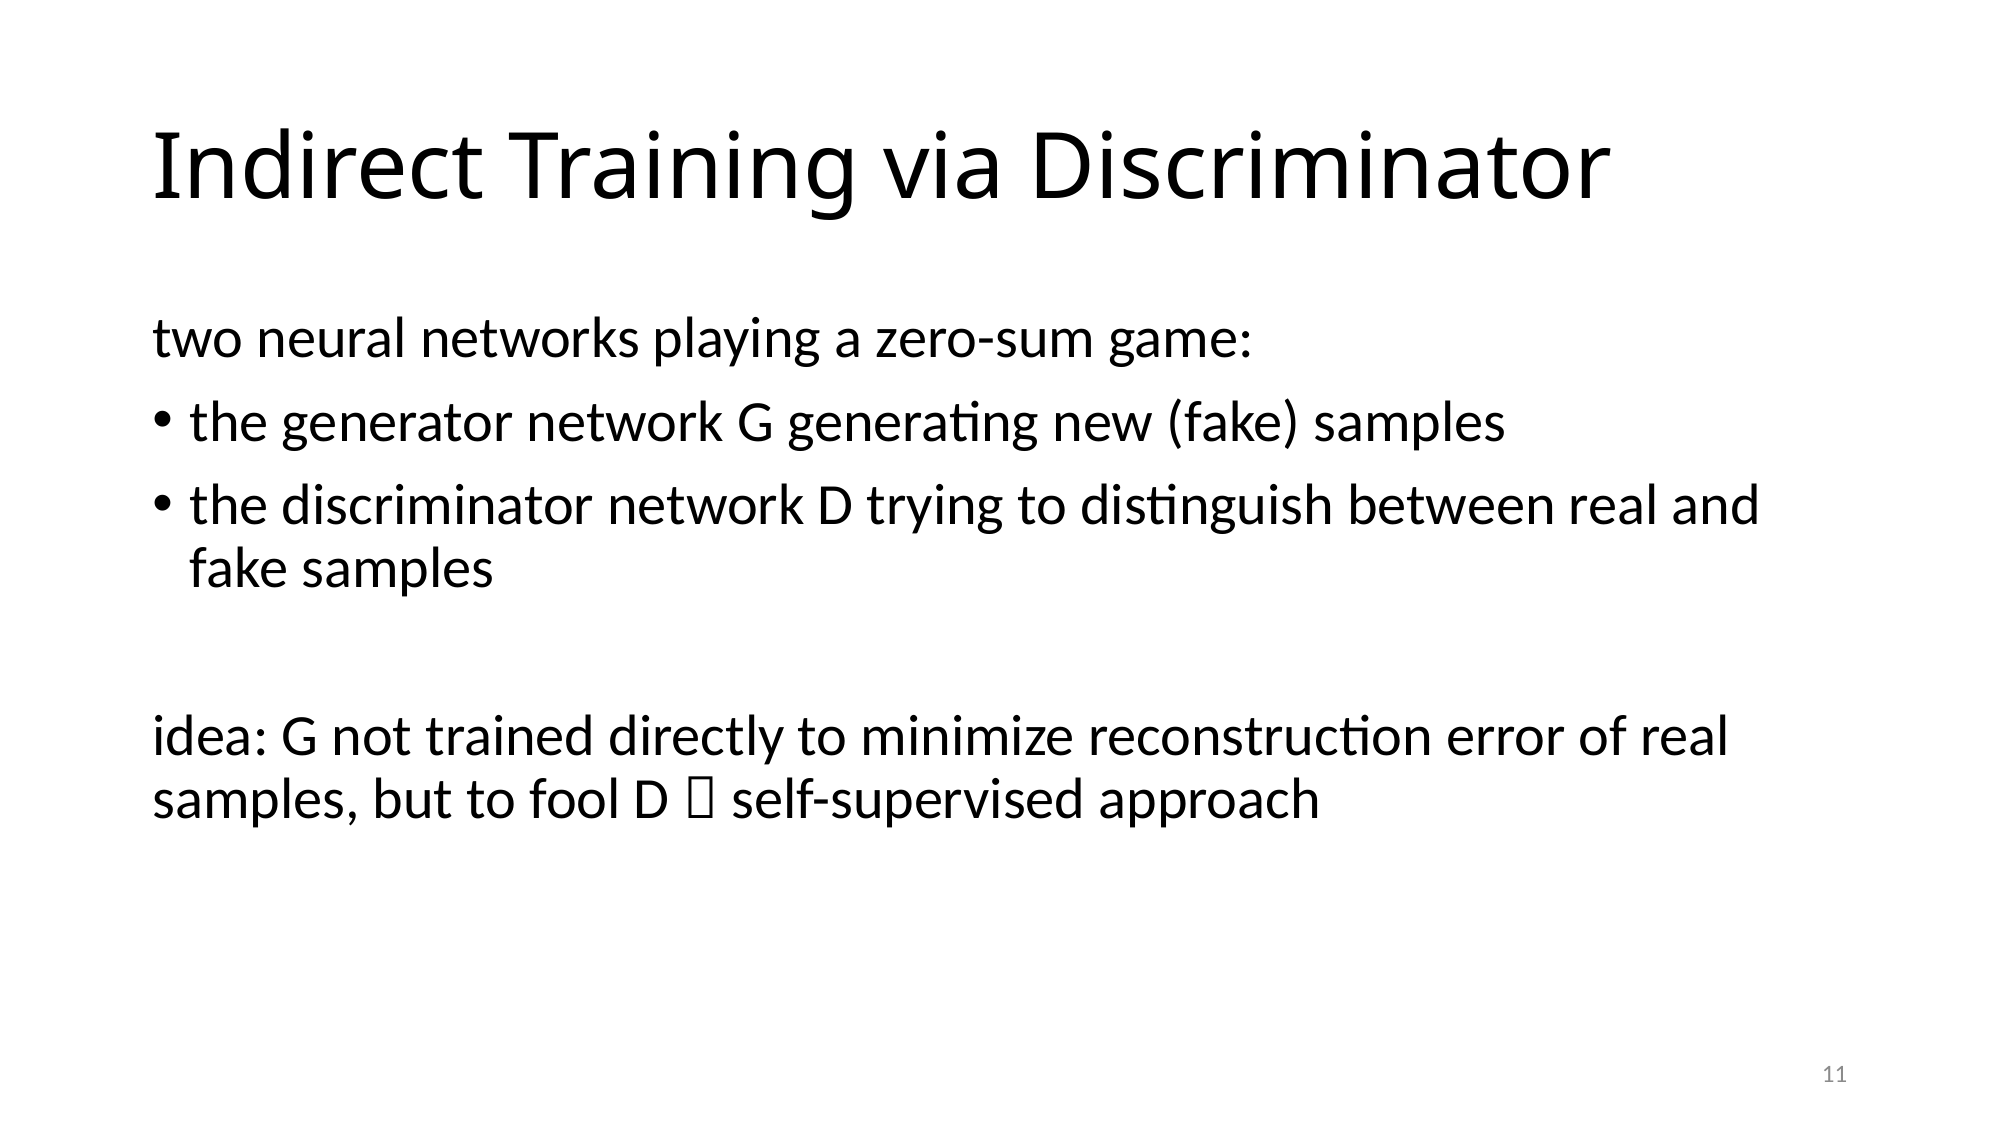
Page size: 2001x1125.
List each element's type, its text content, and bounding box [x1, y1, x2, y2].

list two neural networks playing a zero-sum game: the generator network G generating new (fake) samples the discriminator network D trying to distinguish between real and fake samples idea: G not trained directly to minimize reconstruction error of real samples, but to fool D  self-supervised approach [137, 299, 1863, 1014]
title Indirect Training via Discriminator [137, 59, 1863, 278]
slide_number 11 [1412, 1042, 1863, 1103]
